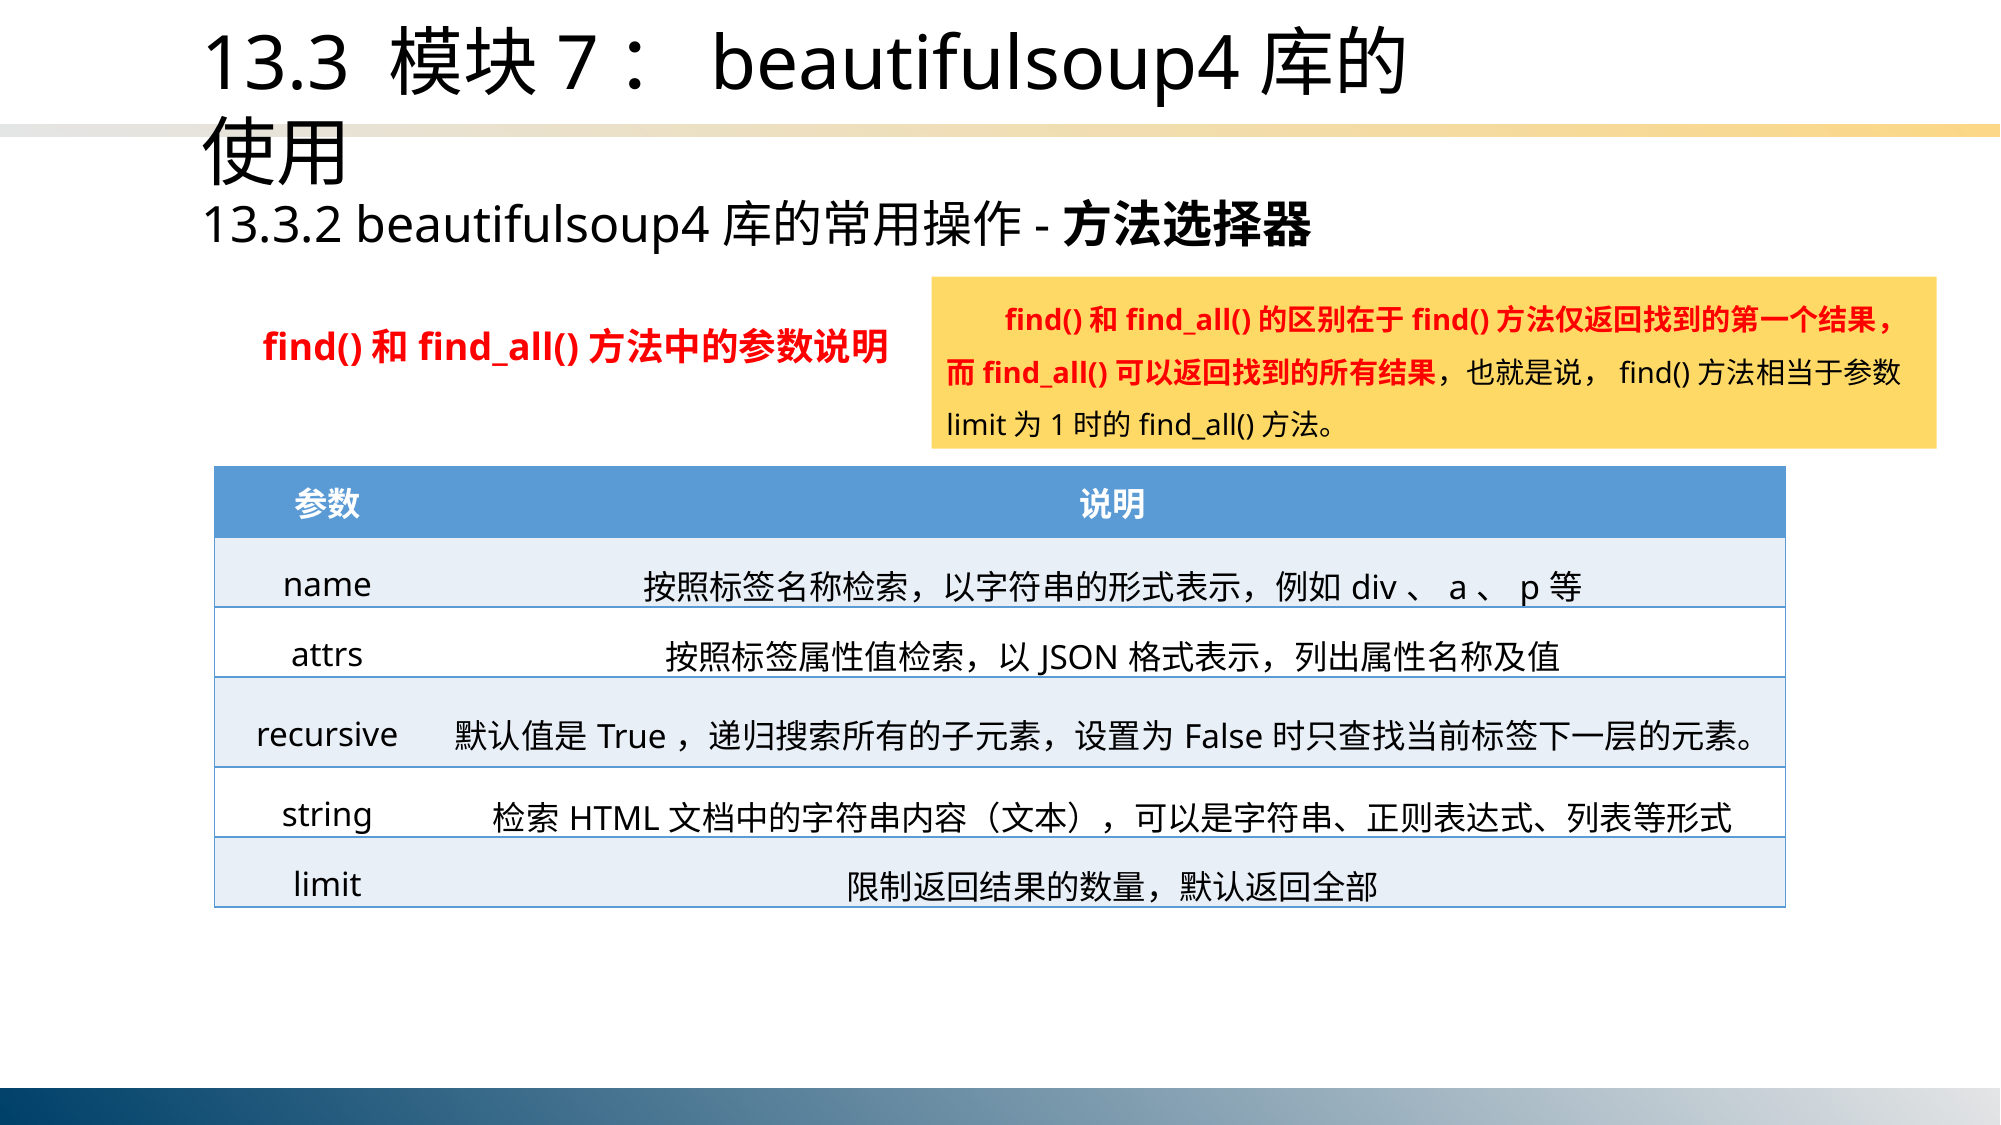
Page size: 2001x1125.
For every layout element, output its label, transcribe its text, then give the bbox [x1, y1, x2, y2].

table_header 说明 [440, 468, 1785, 536]
table_cell 检索HTML文档中的字符串内容（文本），可以是字符串、正则表达式、列表等形式 [440, 768, 1785, 836]
table_header 参数 [215, 468, 440, 536]
text_box find()和find_all()的区别在于find()方法仅返回找到的第一个结果，而find_all()可以返回找到的所有结果，也就是说，find()方法相当于参数limit为1时的find_all()方法。 [931, 276, 1937, 449]
table_cell name [215, 538, 440, 606]
text_box 13.3.2 beautifulsoup4库的常用操作-方法选择器 [186, 184, 1330, 260]
text_box find()和find_all()方法中的参数说明 [144, 293, 931, 376]
table_cell limit [215, 838, 440, 906]
table_cell 限制返回结果的数量，默认返回全部 [440, 838, 1785, 906]
table_cell 默认值是True，递归搜索所有的子元素，设置为False时只查找当前标签下一层的元素。 [440, 678, 1785, 766]
table_cell 按照标签名称检索，以字符串的形式表示，例如div、a、p等 [440, 538, 1785, 606]
text_box 13.3 模块7：beautifulsoup4库的使用 [186, 7, 1483, 203]
table_cell recursive [215, 678, 440, 766]
table_cell attrs [215, 608, 440, 676]
table_cell string [215, 768, 440, 836]
table_cell 按照标签属性值检索，以JSON格式表示，列出属性名称及值 [440, 608, 1785, 676]
